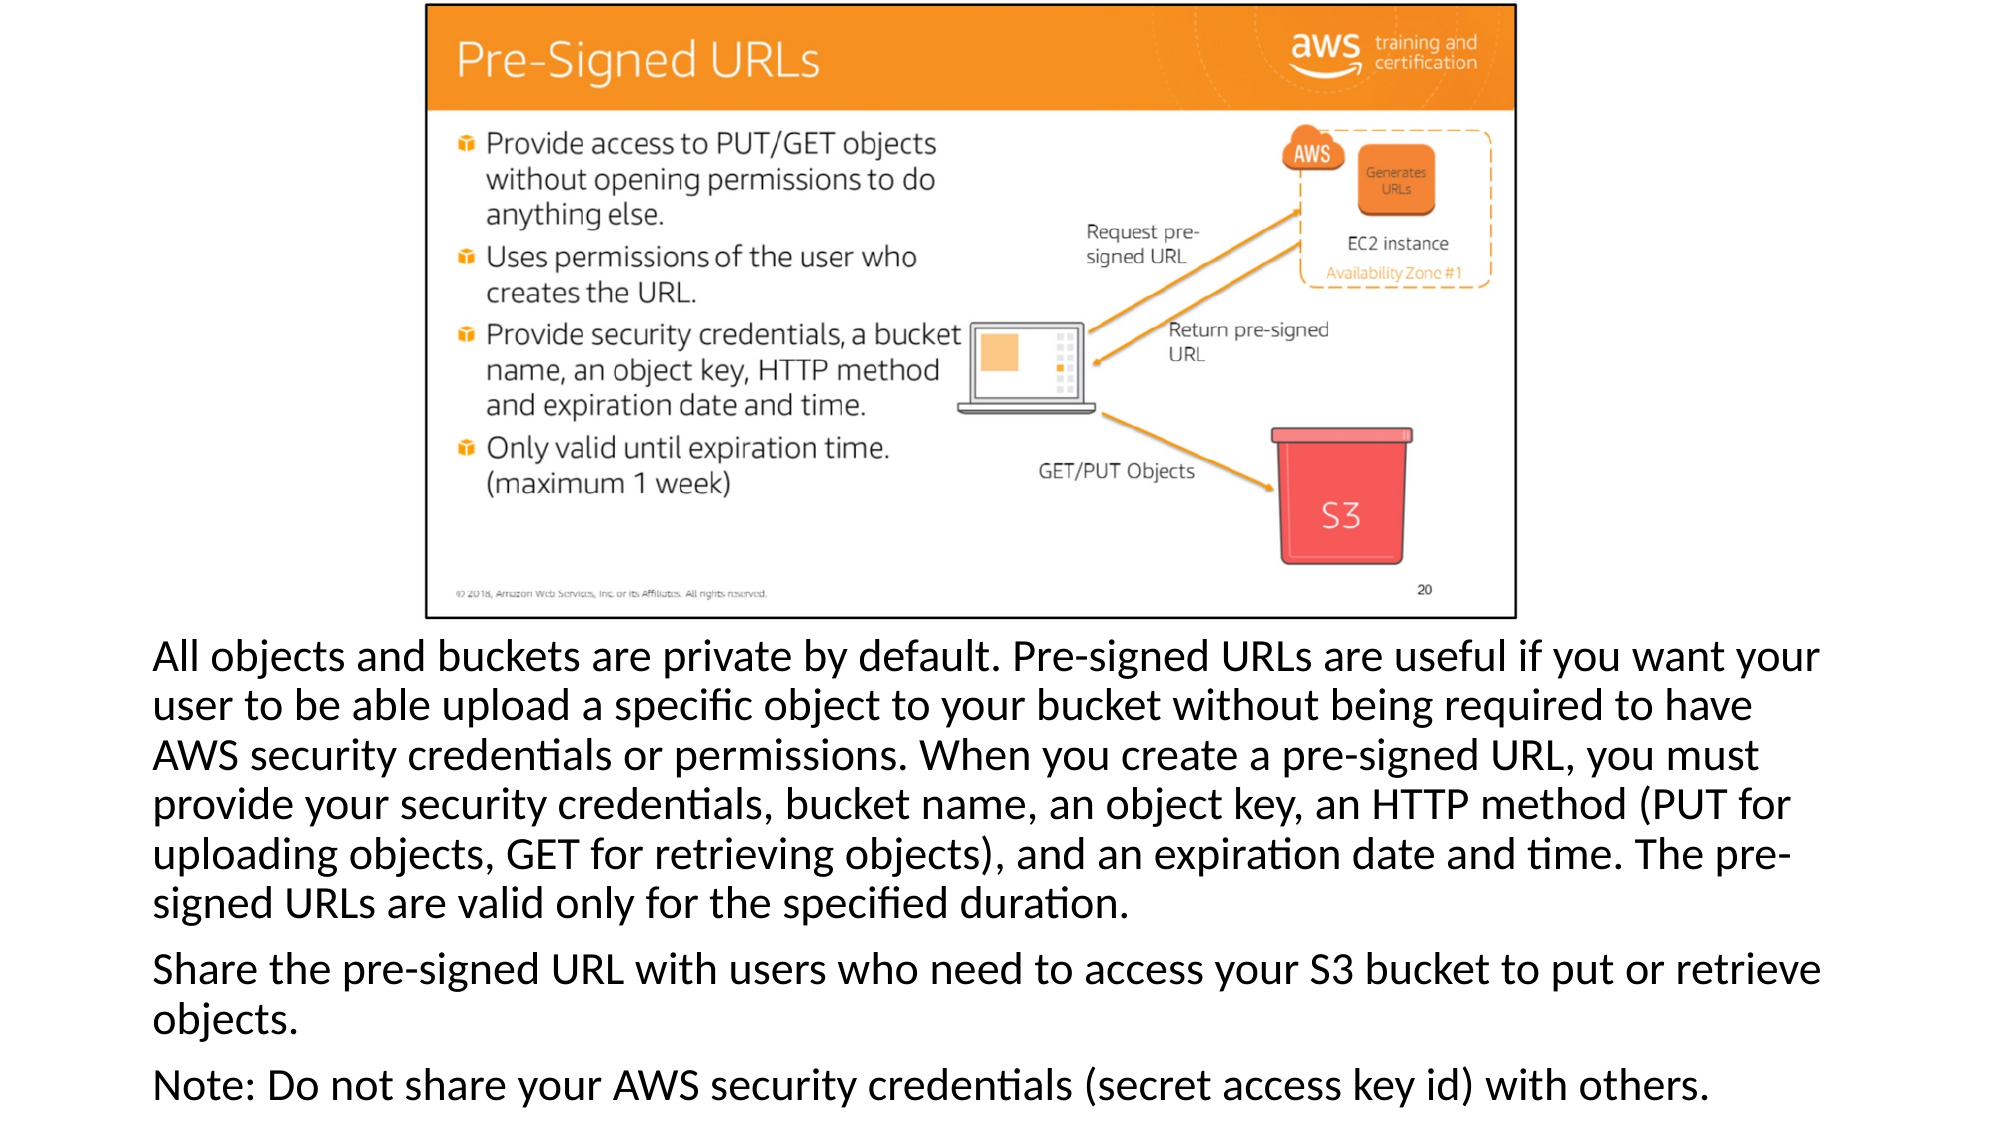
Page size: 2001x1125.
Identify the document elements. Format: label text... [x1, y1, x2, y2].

picture [421, 0, 1522, 625]
list All objects and buckets are private by default. Pre-signed URLs are useful if you want your user to be able upload a specific object to your bucket without being required to have AWS security credentials or permissions. When you create a pre-signed URL, you must provide your security credentials, bucket name, an object key, an HTTP method (PUT for uploading objects, GET for retrieving objects), and an expiration date and time. The pre-signed URLs are valid only for the specified duration. Share the pre-signed URL with users who need to access your S3 bucket to put or retrieve objects. Note: Do not share your AWS security credentials (secret access key id) with others. [137, 624, 1863, 1125]
